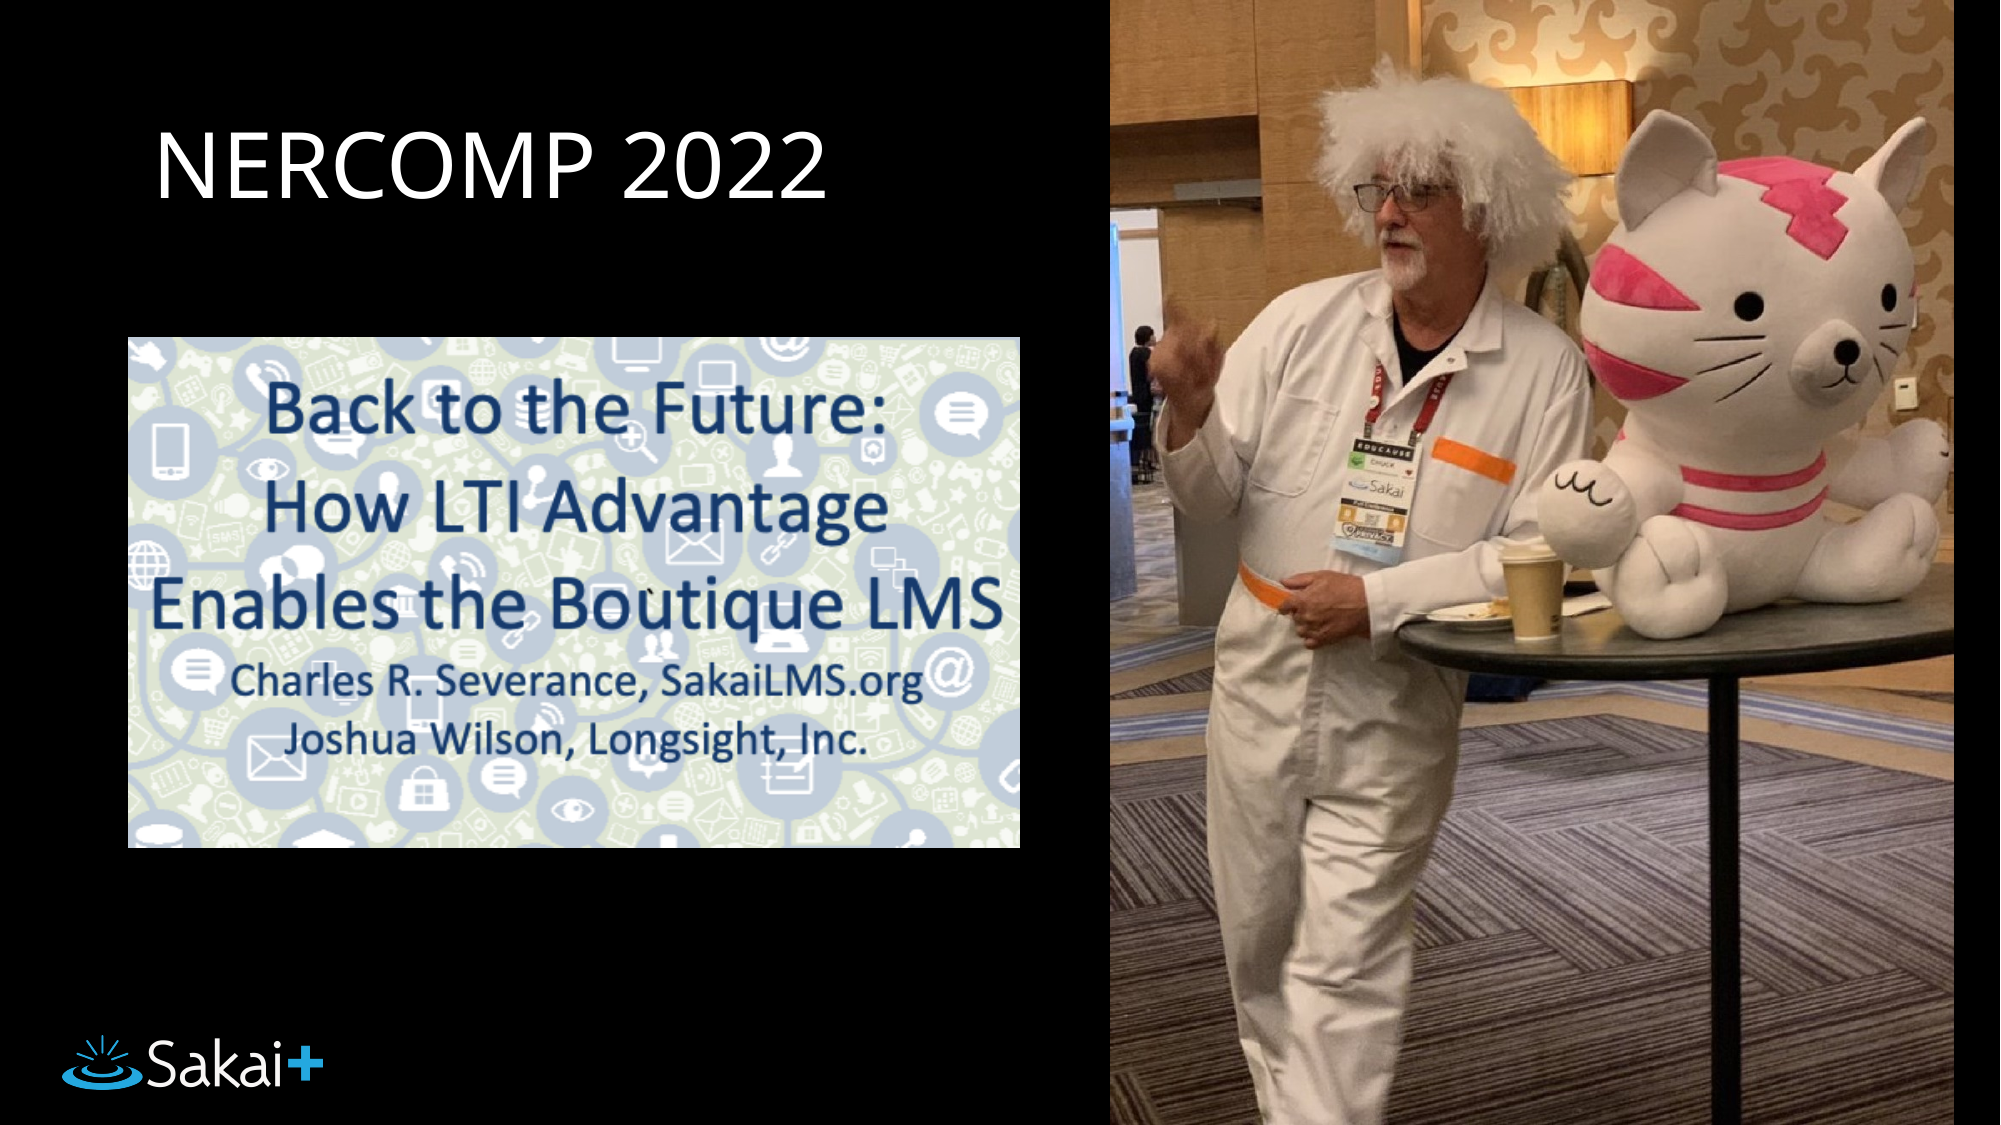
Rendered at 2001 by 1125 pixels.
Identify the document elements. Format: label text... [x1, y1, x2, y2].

picture [62, 1035, 323, 1090]
picture [1110, 0, 1954, 1125]
picture [128, 337, 1020, 848]
title NERCOMP 2022 [137, 59, 1110, 278]
